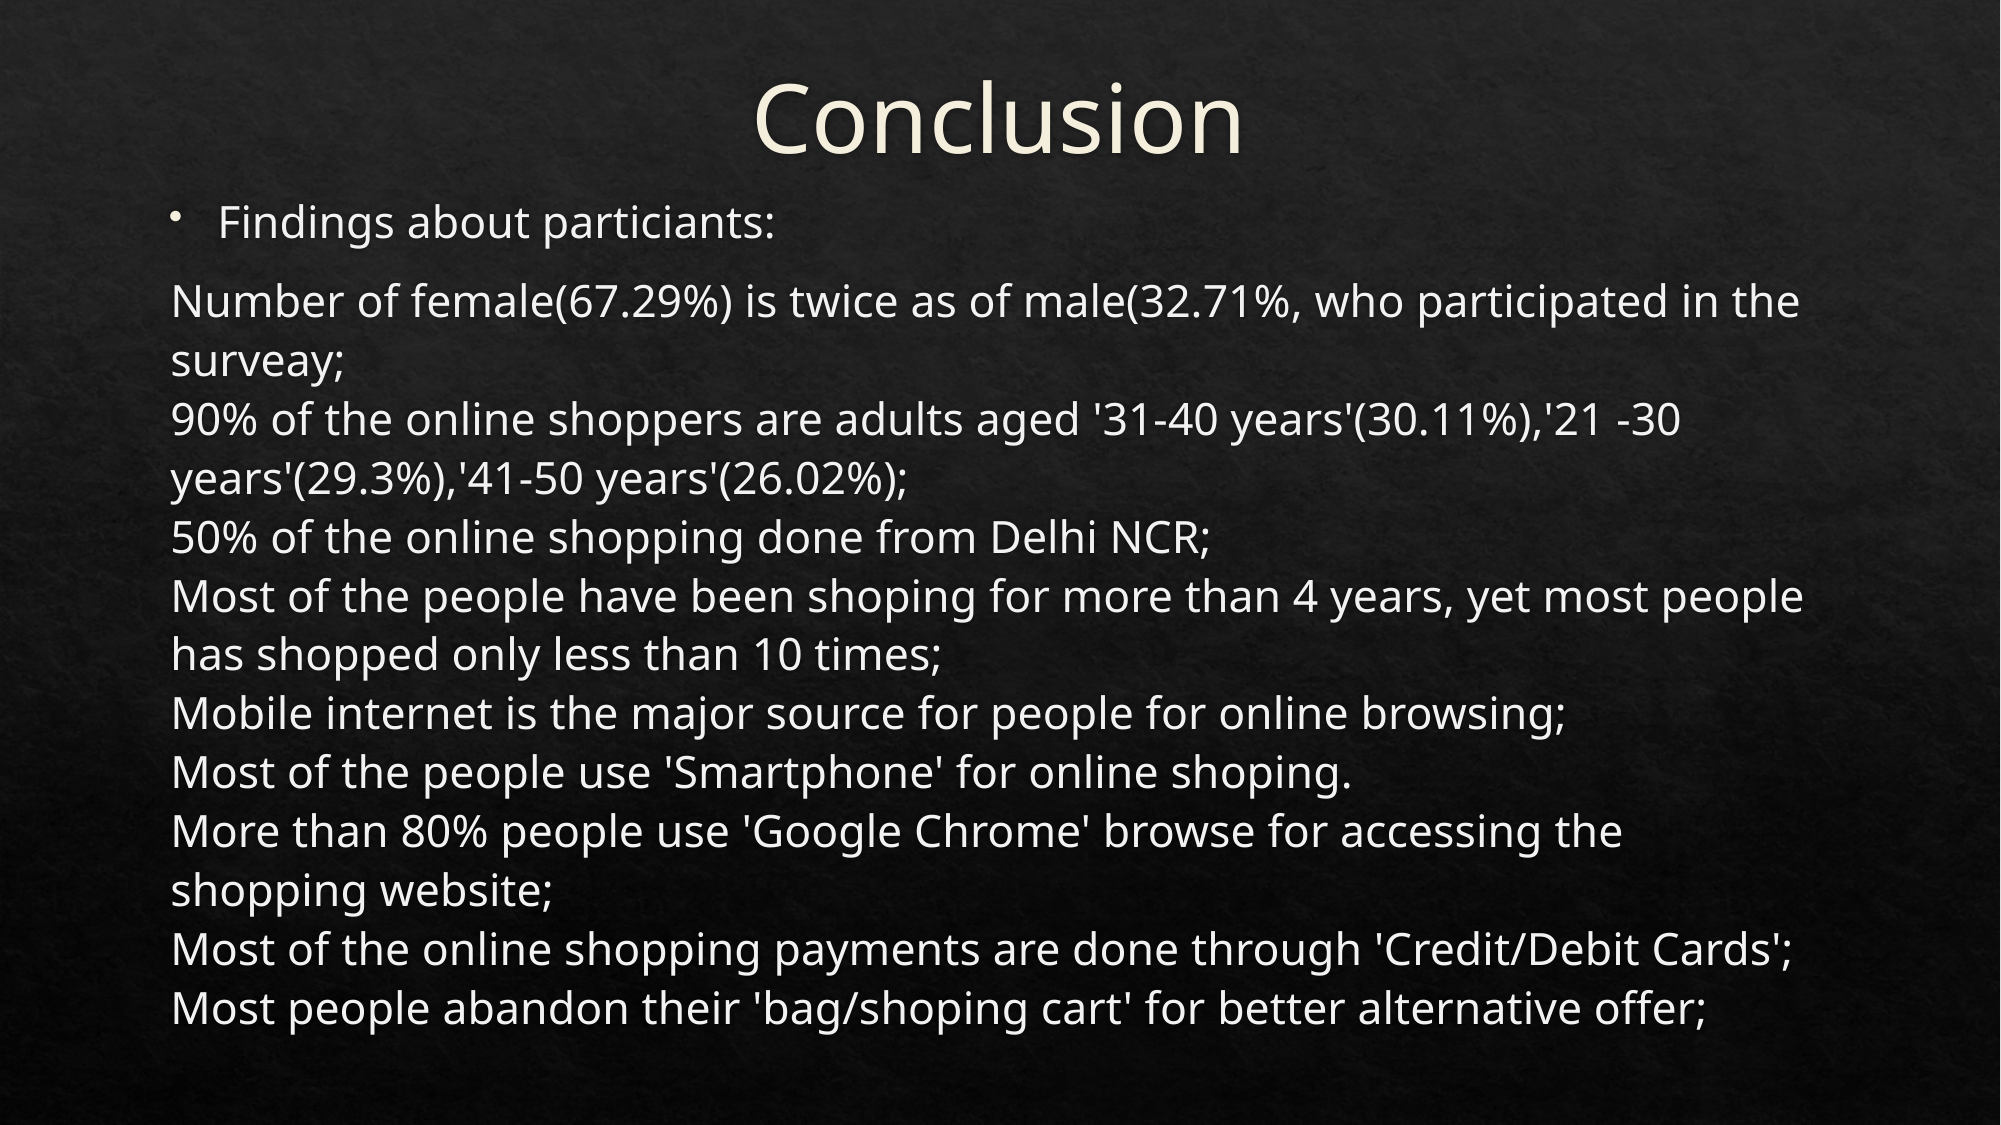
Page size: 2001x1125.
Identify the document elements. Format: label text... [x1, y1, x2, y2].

list Findings about particiants: Number of female(67.29%) is twice as of male(32.71%, who participated in the surveay; 90% of the online shoppers are adults aged '31-40 years'(30.11%),'21 -30 years'(29.3%),'41-50 years'(26.02%); 50% of the online shopping done from Delhi NCR; Most of the people have been shoping for more than 4 years, yet most people has shopped only less than 10 times; Mobile internet is the major source for people for online browsing; Most of the people use 'Smartphone' for online shoping. More than 80% people use 'Google Chrome' browse for accessing the shopping website; Most of the online shopping payments are done through 'Credit/Debit Cards'; Most people abandon their 'bag/shoping cart' for better alternative offer; [149, 180, 1849, 1051]
title Conclusion [149, 31, 1849, 178]
